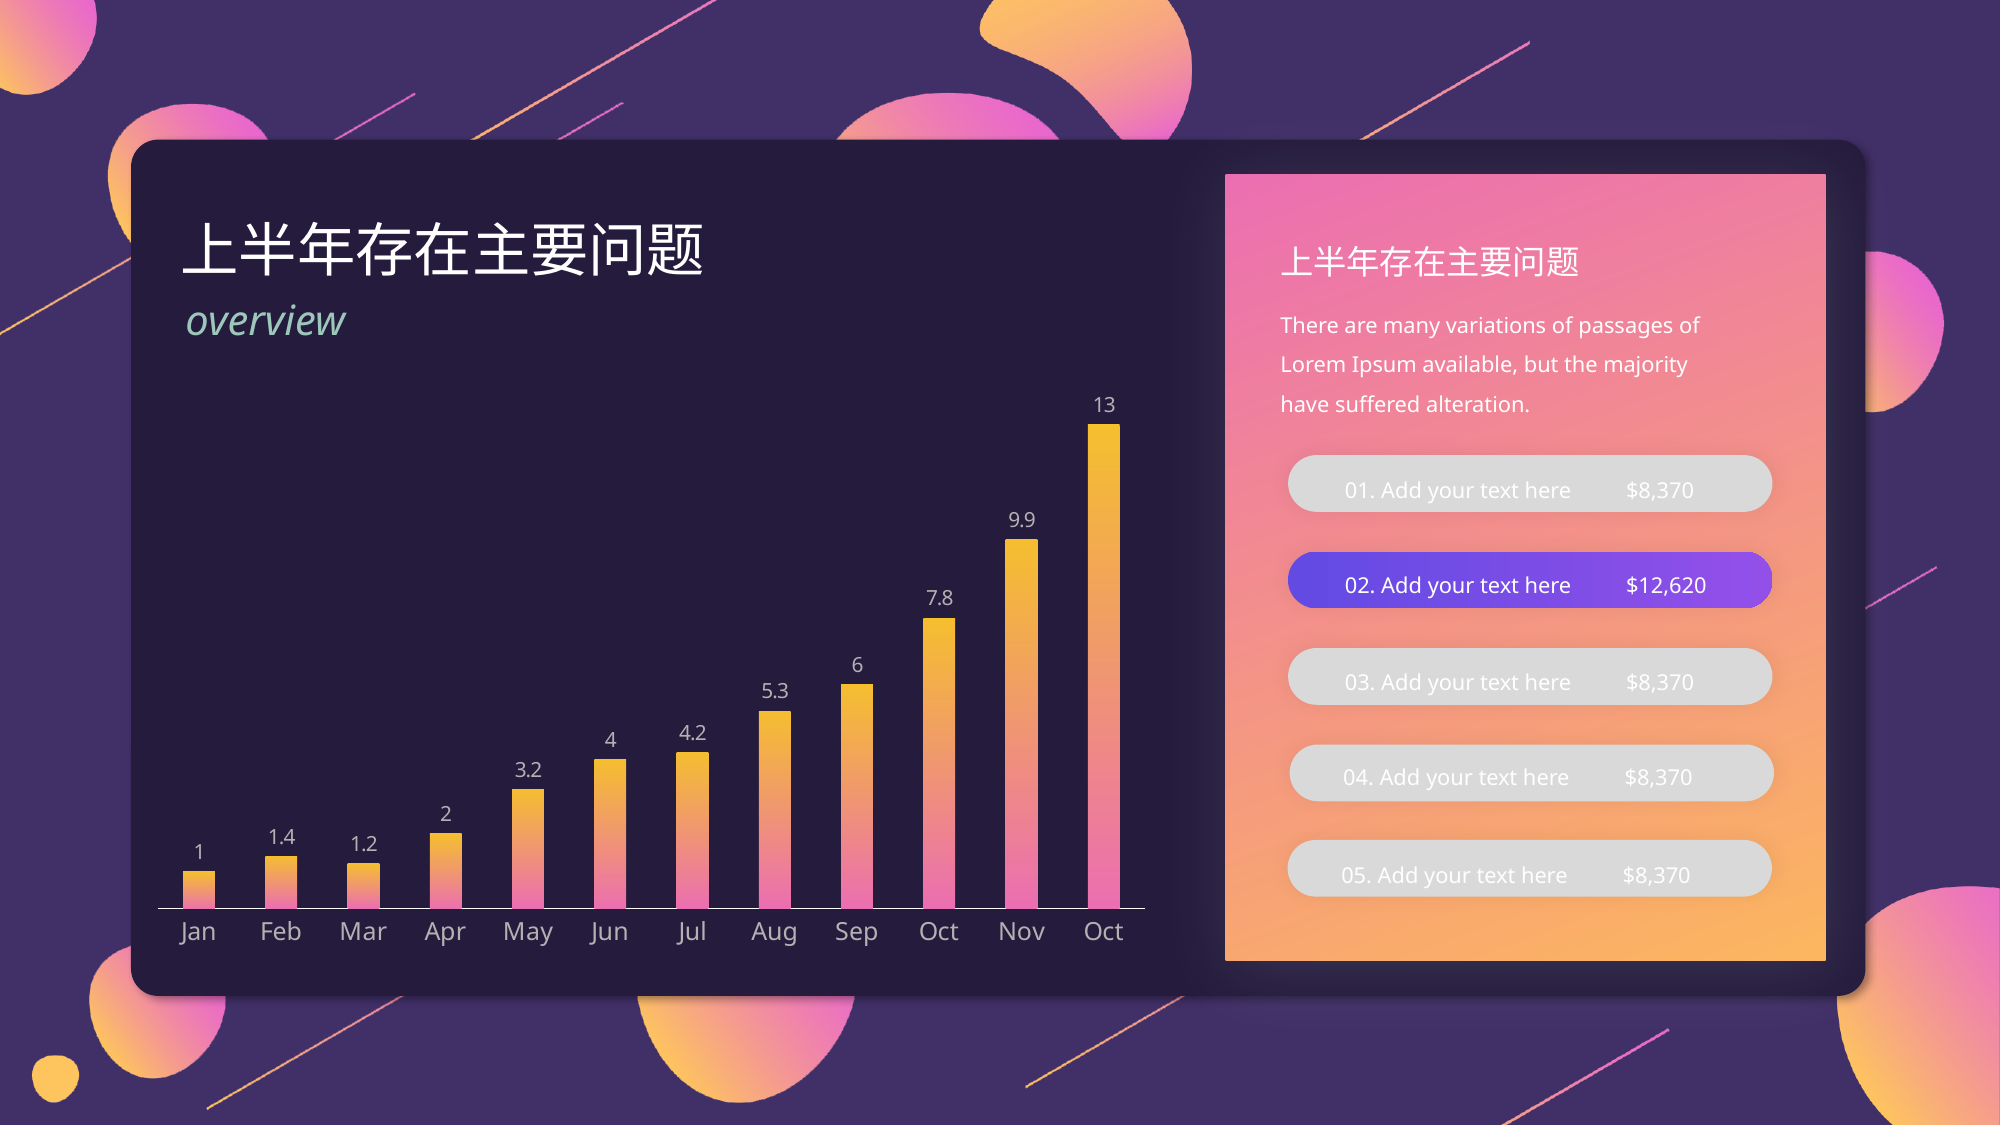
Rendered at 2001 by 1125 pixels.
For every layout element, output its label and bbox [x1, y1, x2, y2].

text_box [0, 0, 2000, 1125]
chart [137, 375, 1166, 961]
text_box [1225, 174, 1826, 961]
